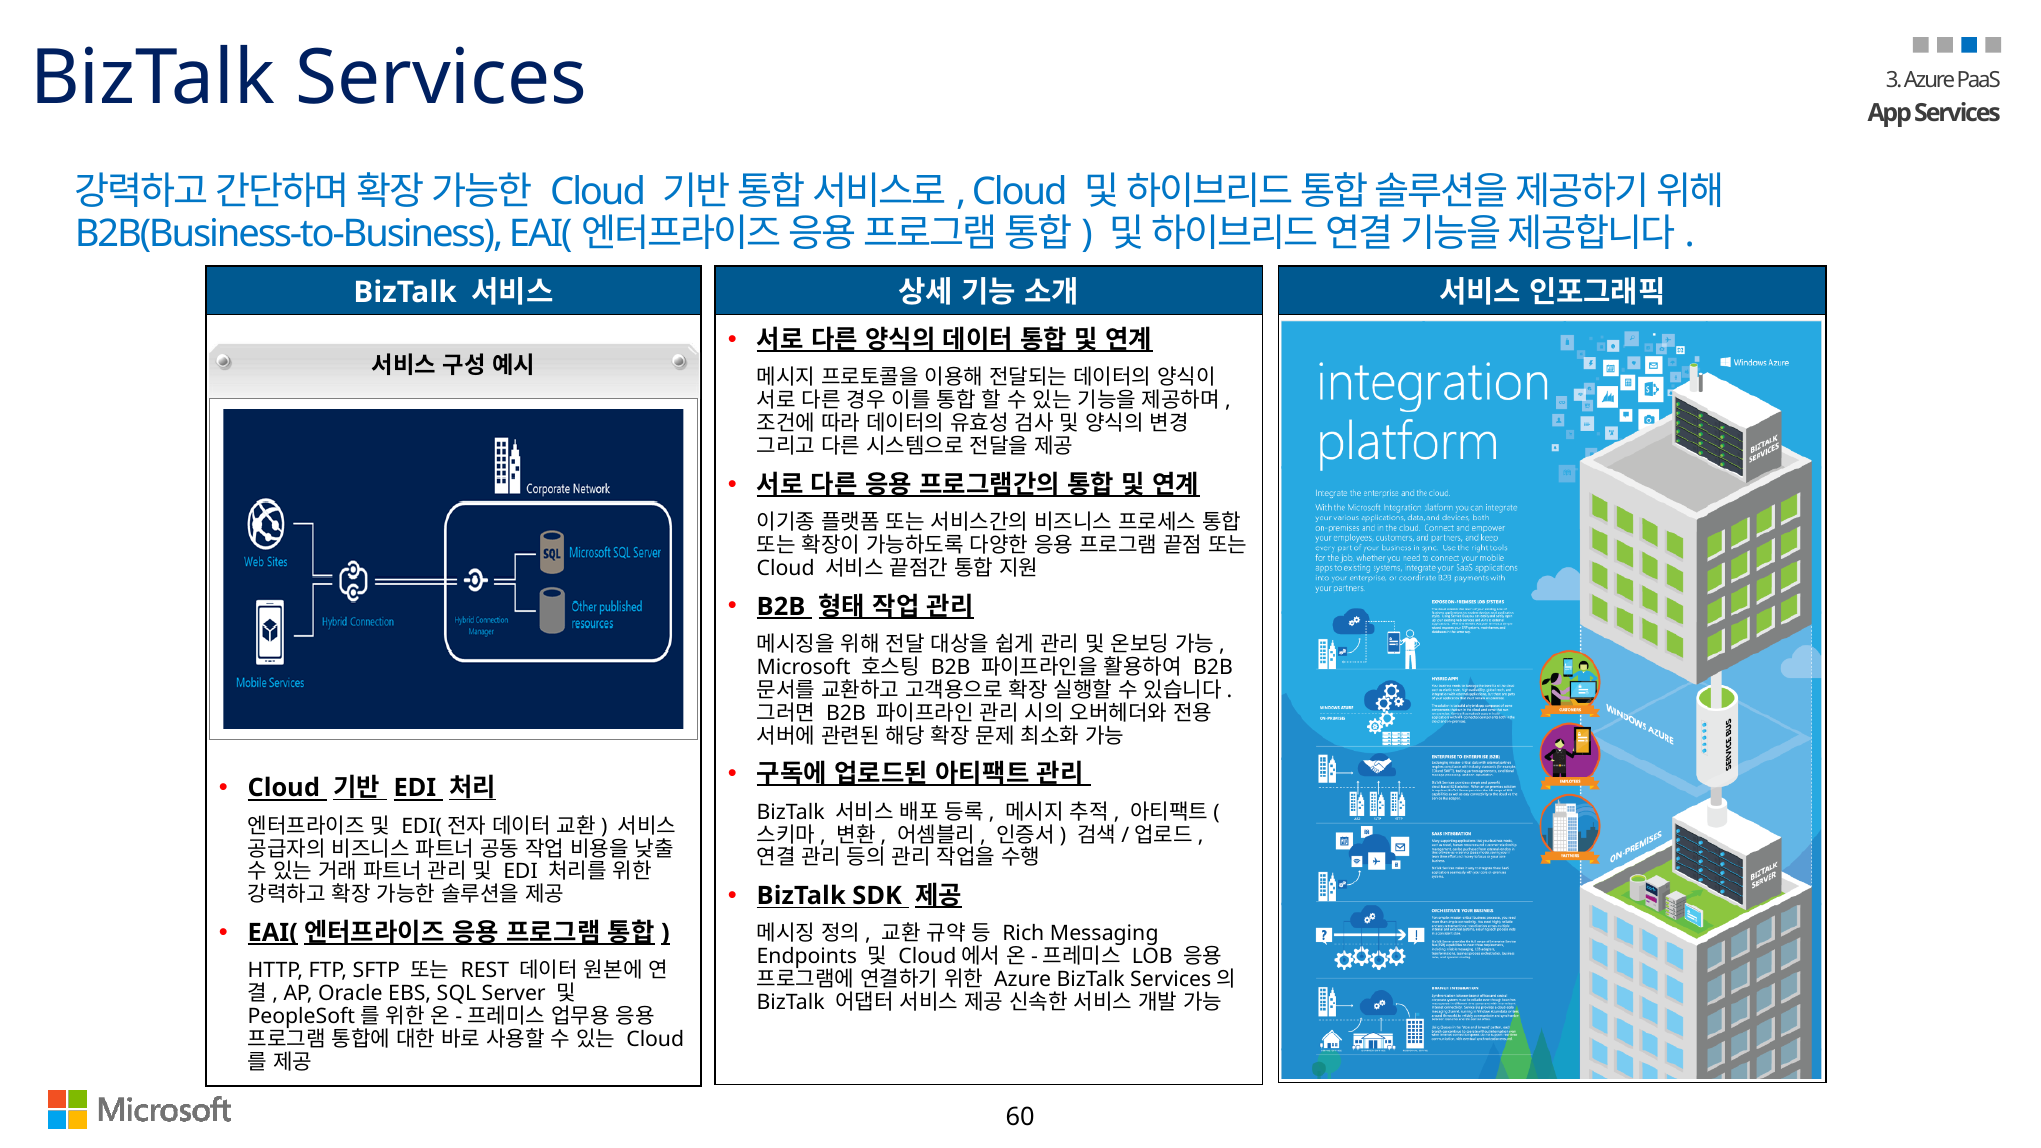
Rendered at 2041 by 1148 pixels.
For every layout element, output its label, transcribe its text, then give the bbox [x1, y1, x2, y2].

text_box 강력하고 간단하며 확장 가능한 Cloud 기반 통합 서비스로, Cloud 및 하이브리드 통합 솔루션을 제공하기 위해 B2B(Business-to-Business), EAI(엔터프라이즈 응용 프로그램 통합) 및 하이브리드 연결 기능을 제공합니다. [50, 157, 1977, 270]
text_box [206, 341, 701, 740]
picture [1280, 320, 1822, 1079]
picture [22, 1066, 255, 1148]
text_box App Services [1670, 96, 2002, 127]
title BizTalk Services [0, 0, 2040, 132]
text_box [205, 265, 1827, 1087]
